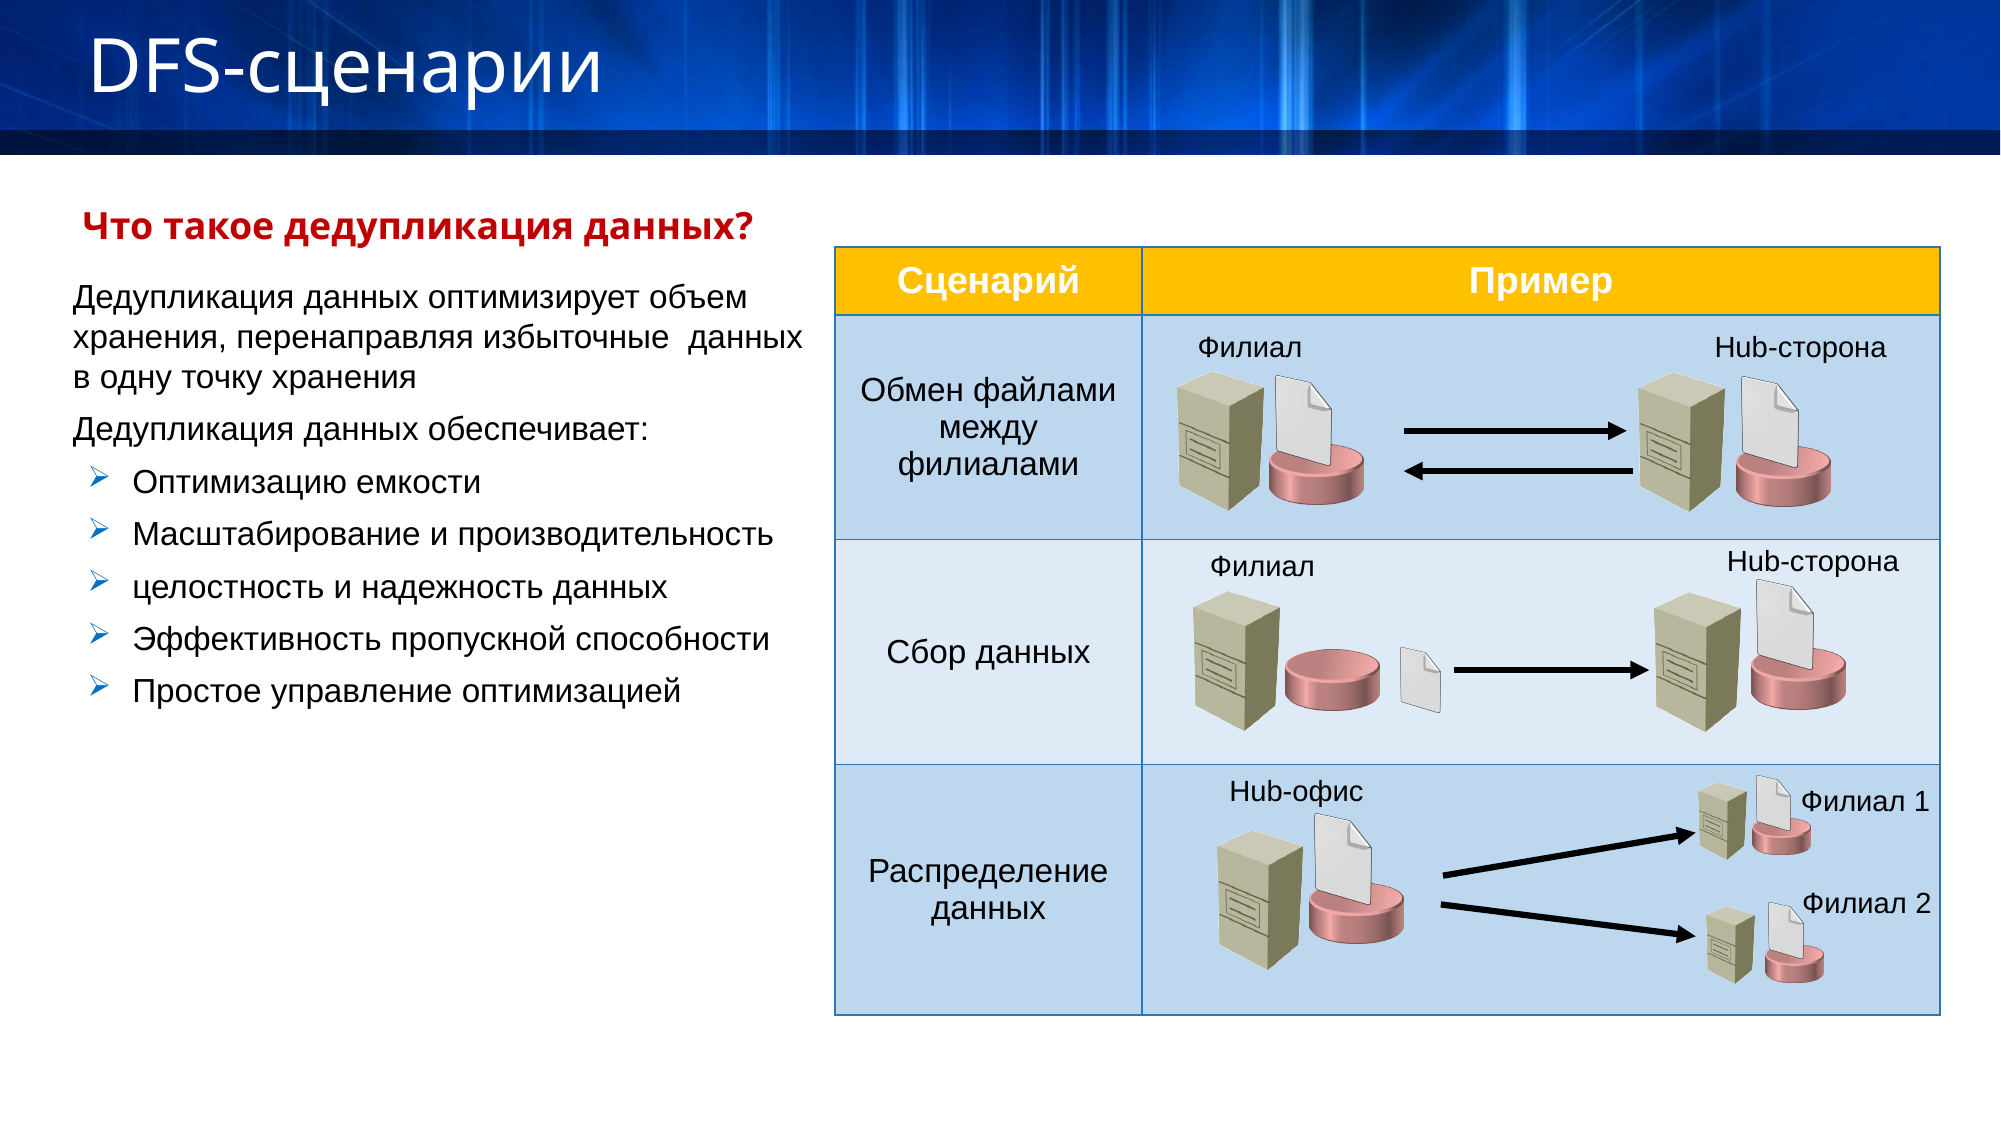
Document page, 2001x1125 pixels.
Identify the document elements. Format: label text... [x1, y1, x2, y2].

picture [1638, 372, 1725, 512]
text_box DFS-сценарии [72, 20, 1349, 143]
table_cell Обмен файлами между филиалами [836, 316, 1141, 539]
table_cell [1143, 316, 1939, 539]
picture [1193, 591, 1280, 731]
picture [1654, 592, 1741, 732]
table_cell Сбор данных [836, 540, 1141, 764]
picture [1706, 906, 1755, 984]
text_box Дедупликация данных оптимизирует объем хранения, перенаправляя избыточные данных в одну точку хранения Дедупликация данных обеспечивает: Оптимизацию емкости Масштабирование и производительность целостность и надежность данных Эффективность пропускной способности Простое управление оптимизацией [72, 275, 815, 754]
picture [1698, 782, 1747, 860]
table_cell Распределение данных [836, 765, 1141, 1014]
table_header Пример [1143, 248, 1939, 314]
picture [0, 0, 2001, 155]
table_header Сценарий [836, 248, 1141, 314]
table_cell [1143, 765, 1939, 1014]
table_cell [1143, 540, 1181, 764]
picture [1217, 830, 1304, 970]
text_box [1181, 320, 2000, 983]
picture [1177, 371, 1264, 511]
text_box Что такое дедупликация данных? [67, 199, 794, 321]
